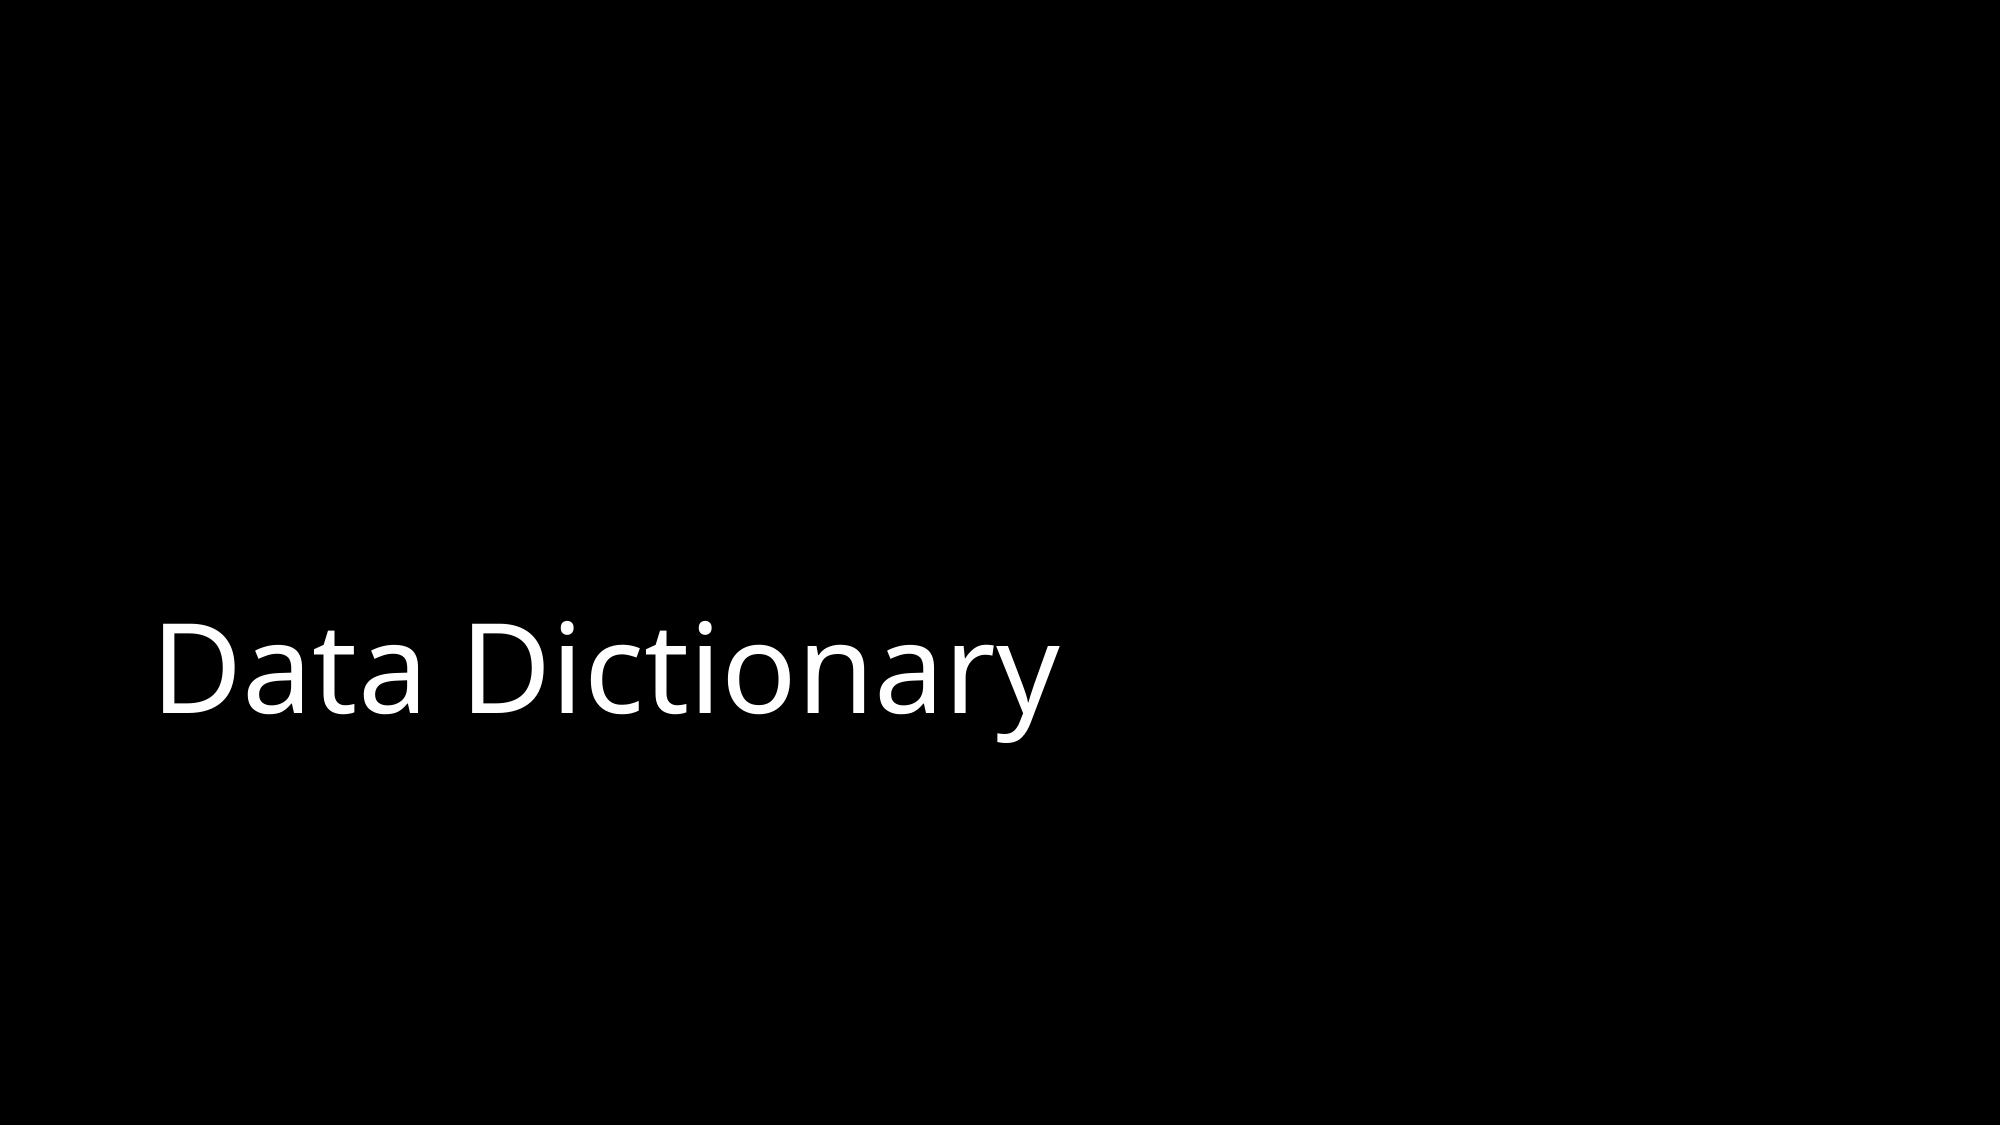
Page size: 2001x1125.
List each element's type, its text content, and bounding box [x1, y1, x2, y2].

title Data Dictionary [136, 280, 1862, 749]
